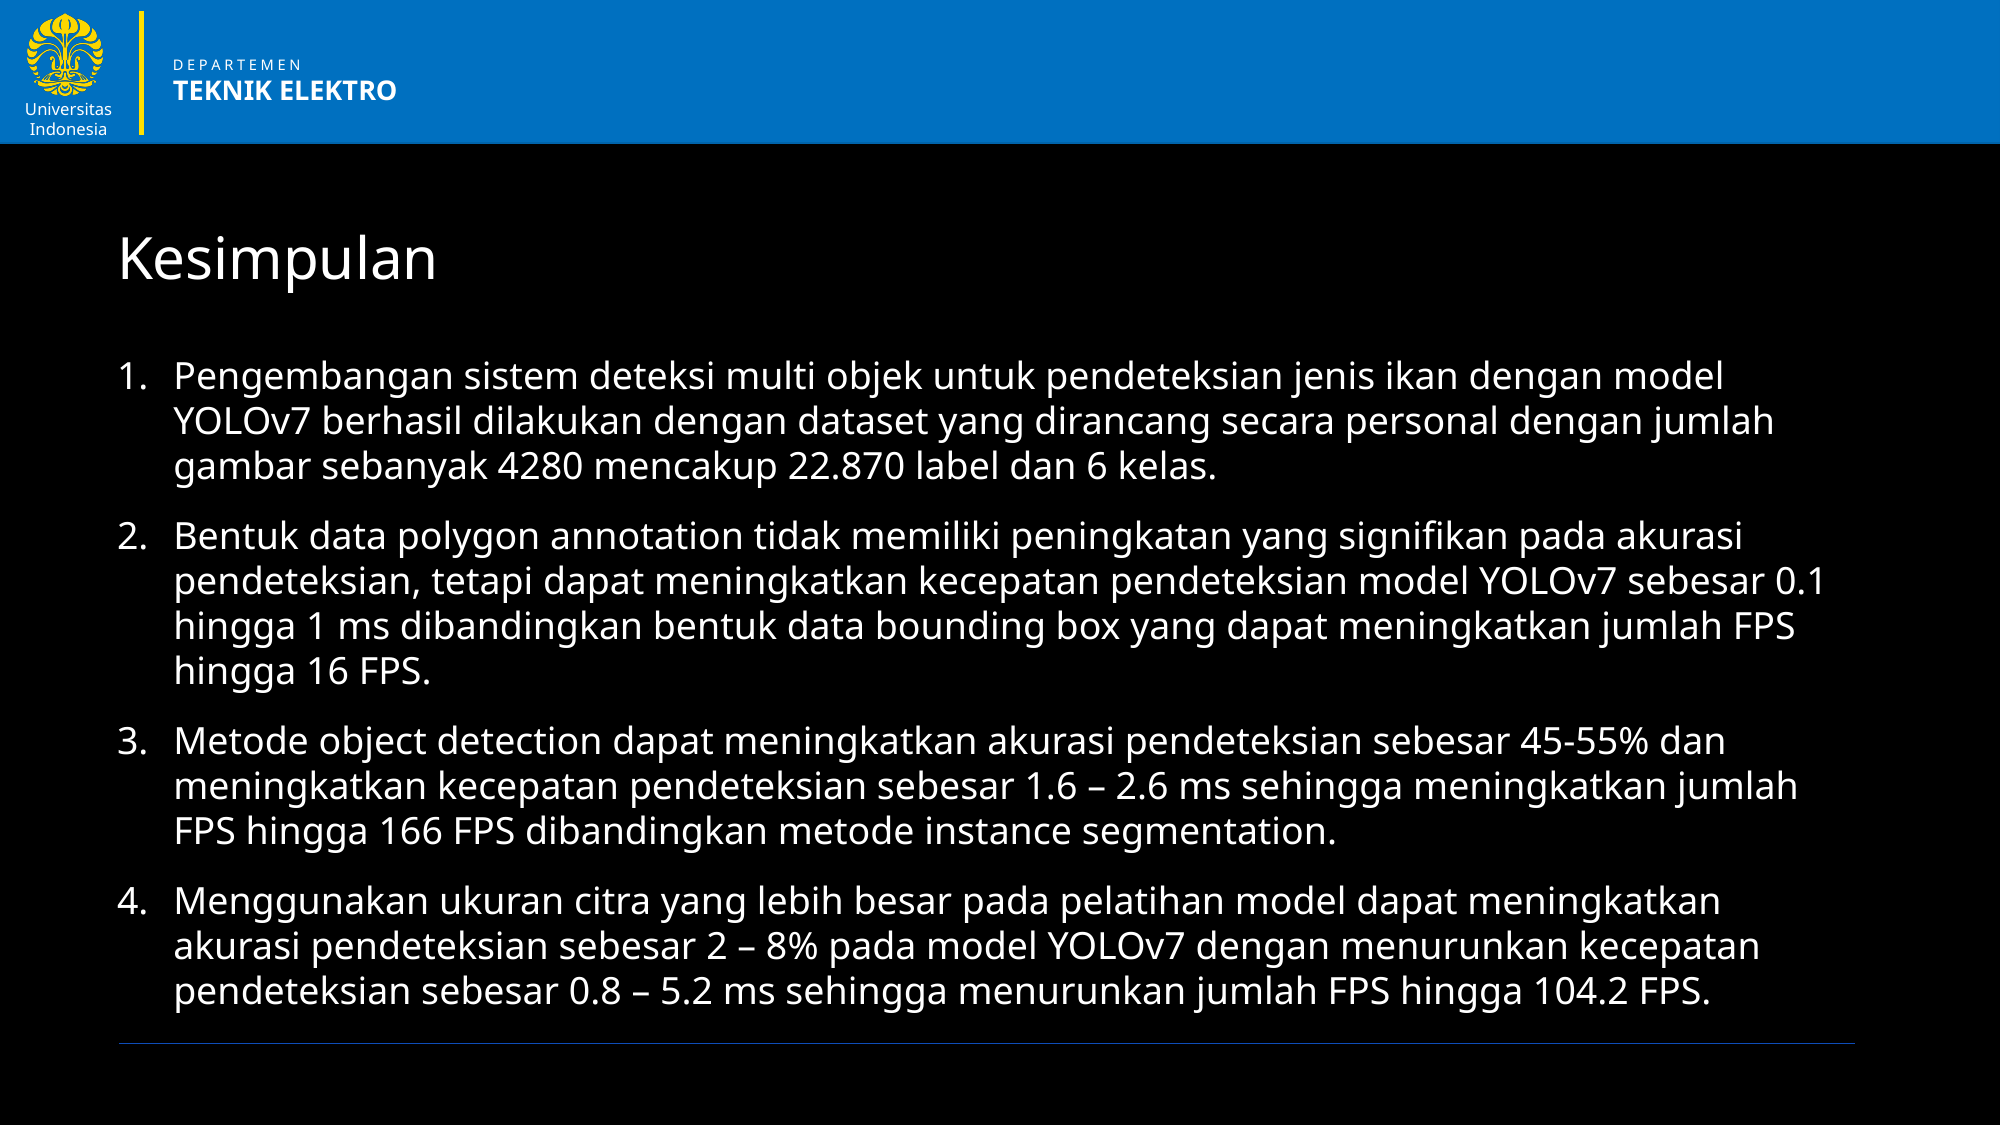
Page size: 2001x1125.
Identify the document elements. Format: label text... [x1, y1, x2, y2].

text_box Pengembangan sistem deteksi multi objek untuk pendeteksian jenis ikan dengan model YOLOv7 berhasil dilakukan dengan dataset yang dirancang secara personal dengan jumlah gambar sebanyak 4280 mencakup 22.870 label dan 6 kelas. Bentuk data polygon annotation tidak memiliki peningkatan yang signifikan pada akurasi pendeteksian, tetapi dapat meningkatkan kecepatan pendeteksian model YOLOv7 sebesar 0.1 hingga 1 ms dibandingkan bentuk data bounding box yang dapat meningkatkan jumlah FPS hingga 16 FPS. Metode object detection dapat meningkatkan akurasi pendeteksian sebesar 45-55% dan meningkatkan kecepatan pendeteksian sebesar 1.6 – 2.6 ms sehingga meningkatkan jumlah FPS hingga 166 FPS dibandingkan metode instance segmentation. Menggunakan ukuran citra yang lebih besar pada pelatihan model dapat meningkatkan akurasi pendeteksian sebesar 2 – 8% pada model YOLOv7 dengan menurunkan kecepatan pendeteksian sebesar 0.8 – 5.2 ms sehingga menurunkan jumlah FPS hingga 104.2 FPS. [102, 344, 1853, 1020]
picture [0, 0, 2000, 144]
text_box Kesimpulan [102, 213, 470, 299]
